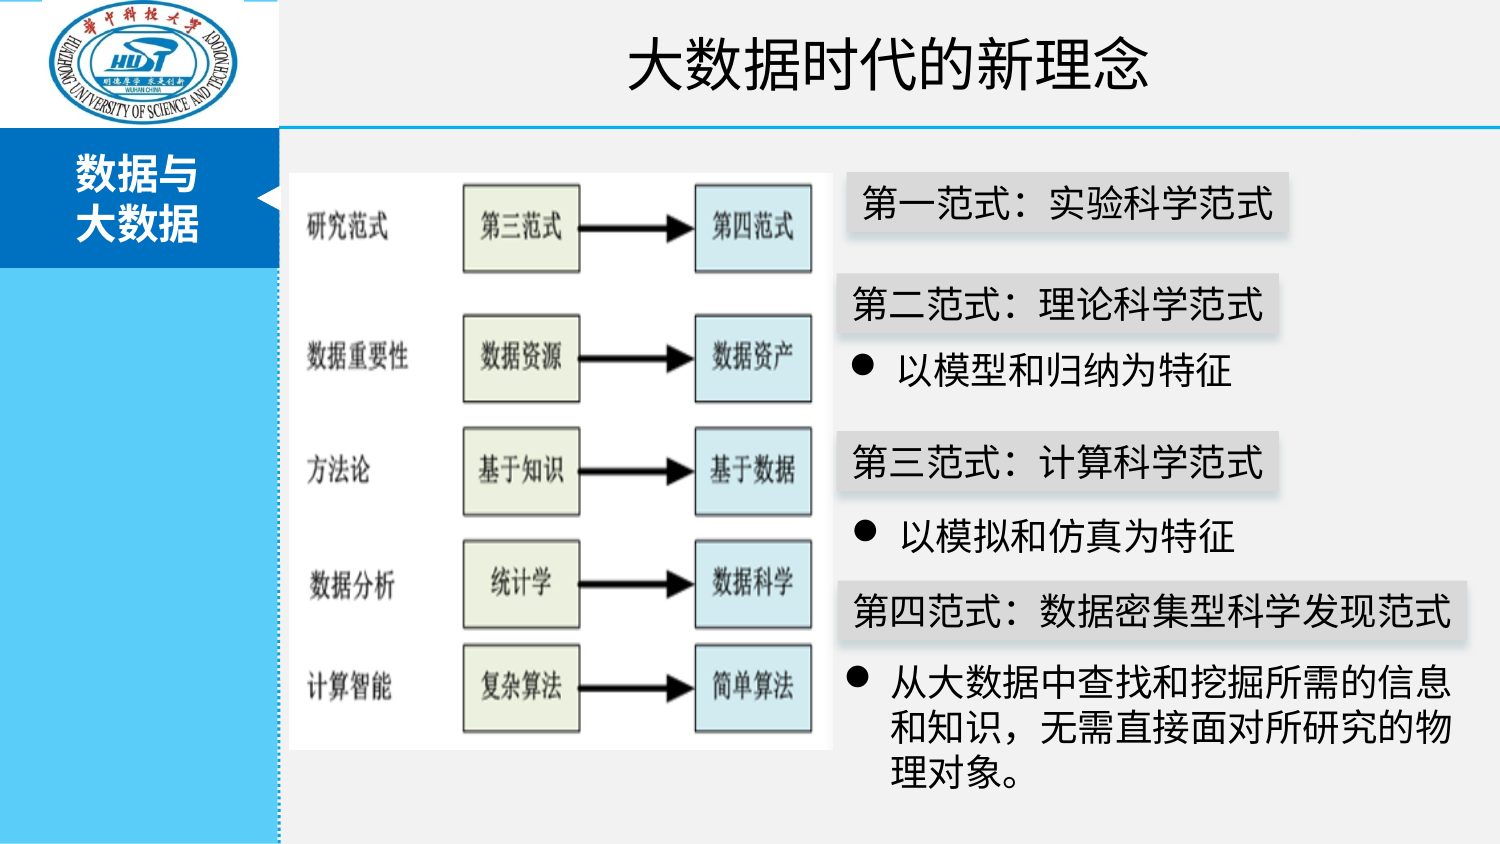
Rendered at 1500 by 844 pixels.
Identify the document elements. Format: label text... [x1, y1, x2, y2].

text_box 以模型和归纳为特征 [837, 340, 1249, 400]
text_box 第四范式：数据密集型科学发现范式 [837, 580, 1468, 641]
text_box 以模拟和仿真为特征 [837, 505, 1251, 566]
text_box 第三范式：计算科学范式 [837, 431, 1279, 491]
text_box 大数据时代的新理念 [277, 0, 1500, 127]
text_box 从大数据中查找和挖掘所需的信息和知识，无需直接面对所研究的物理对象。 [828, 652, 1483, 802]
text_box 第二范式：理论科学范式 [837, 273, 1279, 334]
picture [42, 0, 244, 128]
text_box 第一范式：实验科学范式 [846, 172, 1289, 232]
picture [289, 173, 833, 750]
